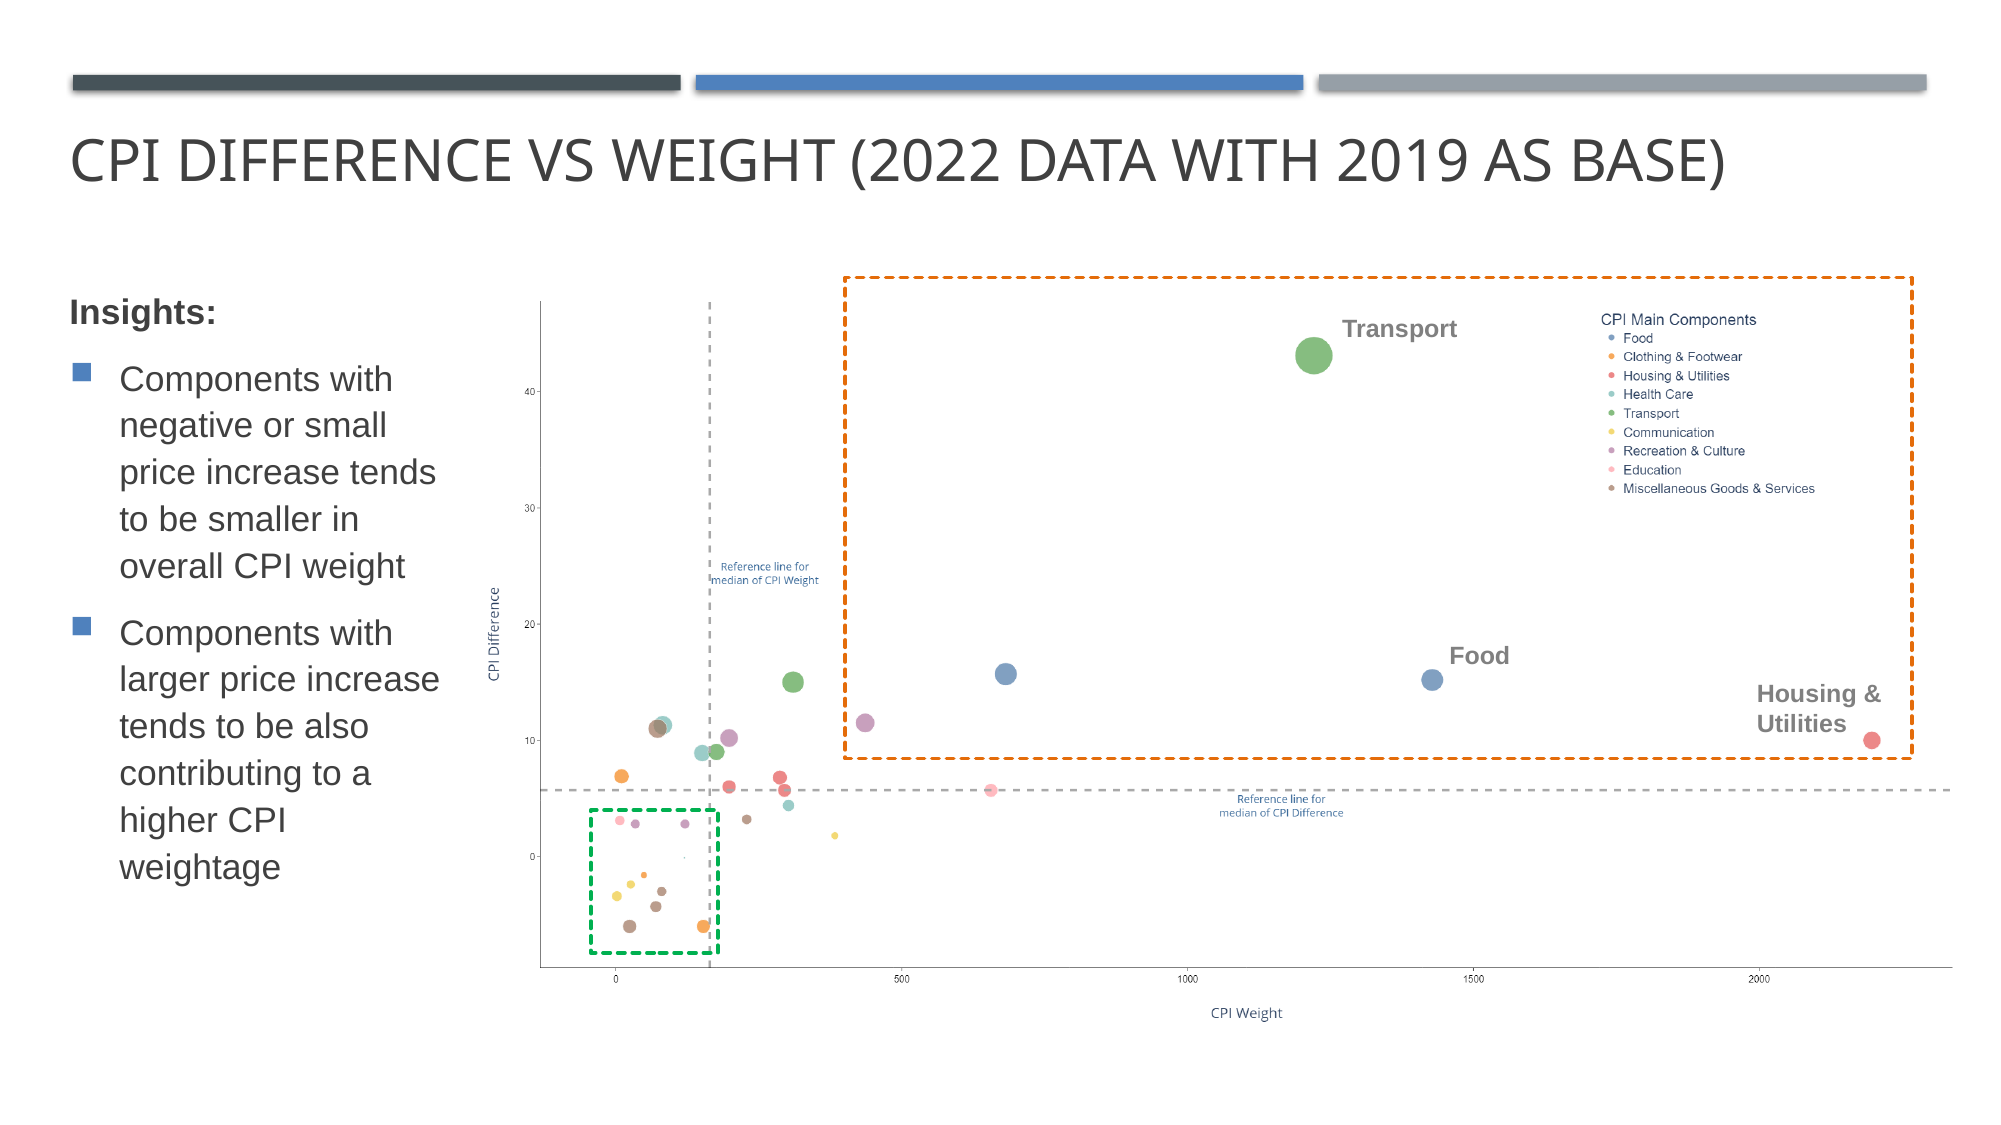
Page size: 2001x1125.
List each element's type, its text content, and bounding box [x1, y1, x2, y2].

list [483, 264, 2000, 1026]
text_box Insights: Components with negative or small price increase tends to be smaller in overall CPI weight Components with larger price increase tends to be also contributing to a higher CPI weightage [54, 277, 466, 1038]
title CPI Difference vs Weight (2022 data with 2019 as base) [54, 115, 1948, 237]
